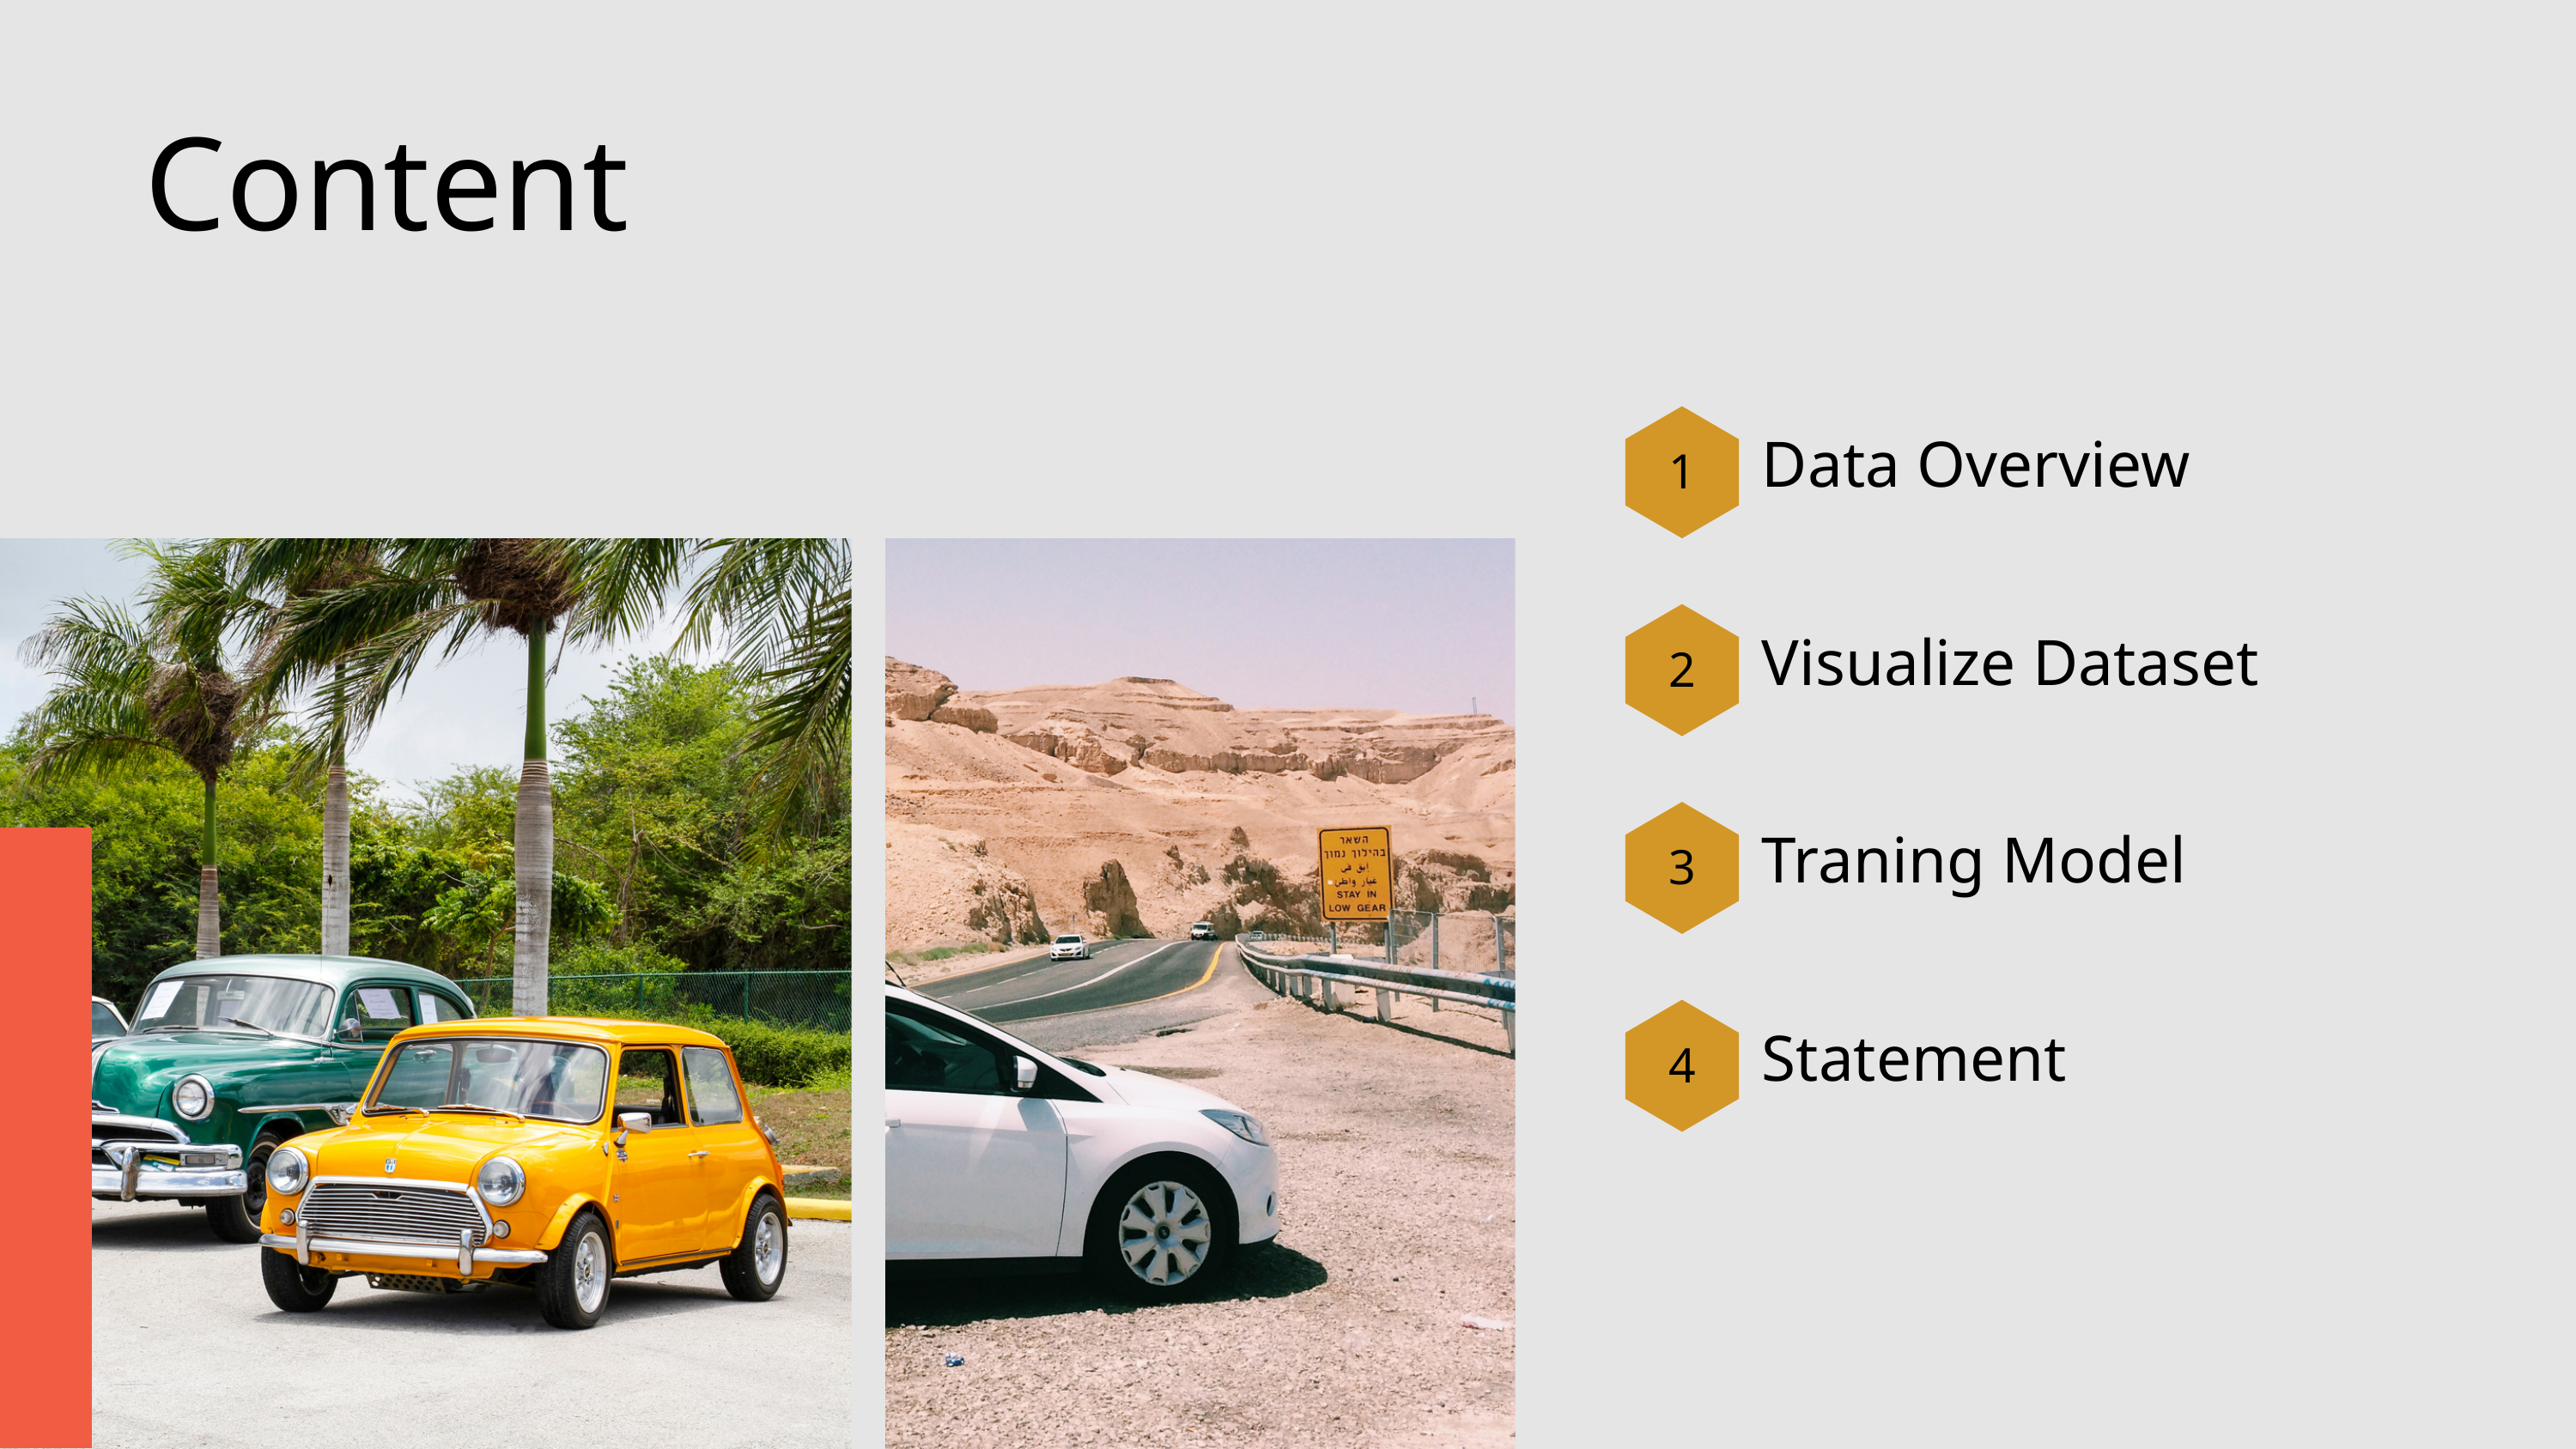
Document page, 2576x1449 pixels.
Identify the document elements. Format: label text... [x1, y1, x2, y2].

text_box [1625, 603, 1740, 737]
text_box Data Overview [1761, 431, 2460, 500]
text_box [1625, 405, 1740, 539]
text_box Traning Model [1761, 827, 2460, 896]
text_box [1625, 801, 1740, 935]
text_box Statement [1761, 1024, 2460, 1094]
text_box [885, 538, 1516, 1449]
text_box [0, 538, 852, 1449]
text_box Content [144, 88, 1542, 257]
text_box Visualize Dataset [1761, 628, 2460, 698]
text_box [1625, 999, 1740, 1132]
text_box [0, 827, 92, 1449]
